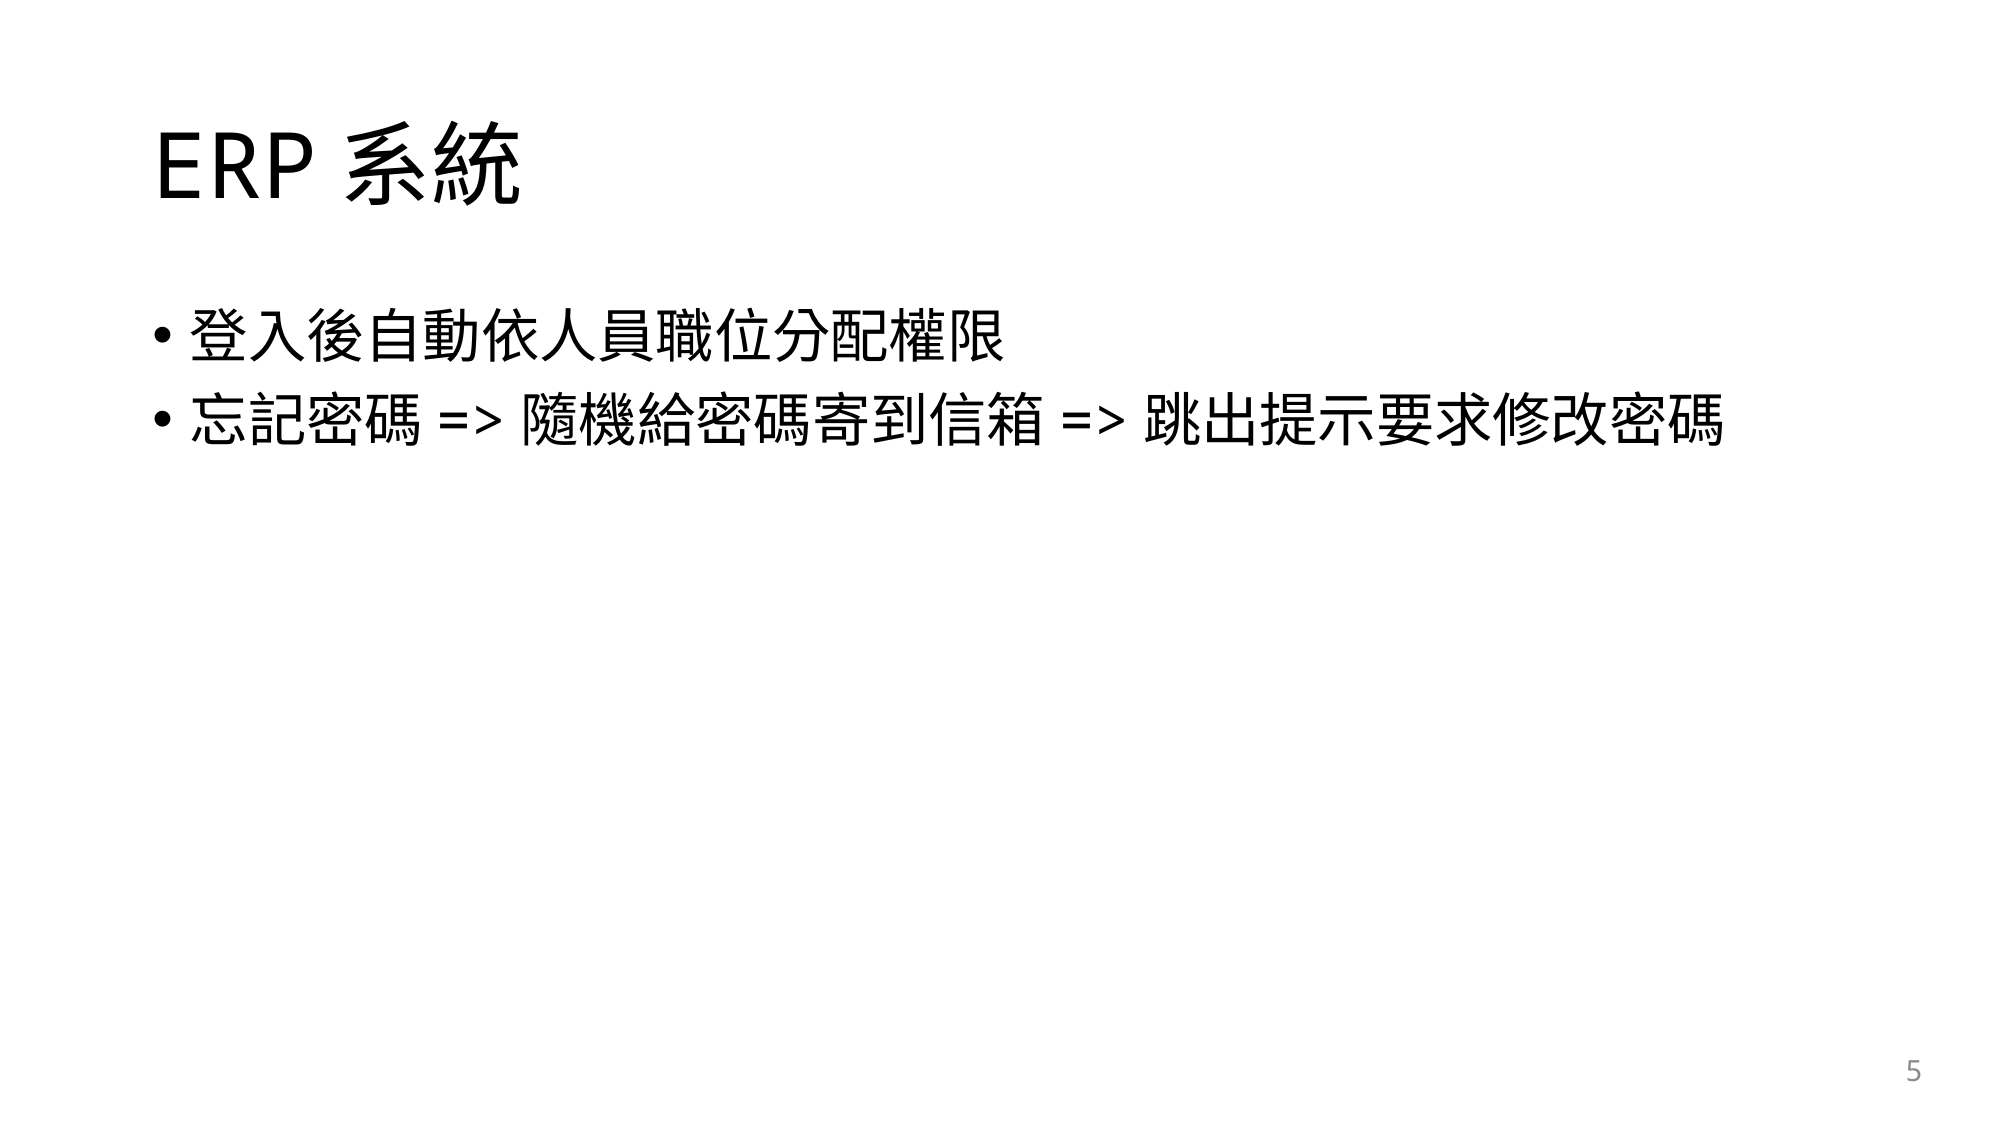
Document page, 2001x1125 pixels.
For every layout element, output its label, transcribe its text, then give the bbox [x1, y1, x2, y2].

list 登入後自動依人員職位分配權限 忘記密碼=>隨機給密碼寄到信箱=>跳出提示要求修改密碼 [137, 299, 1863, 1014]
title ERP系統 [137, 59, 1863, 278]
slide_number 5 [1487, 1042, 1938, 1103]
